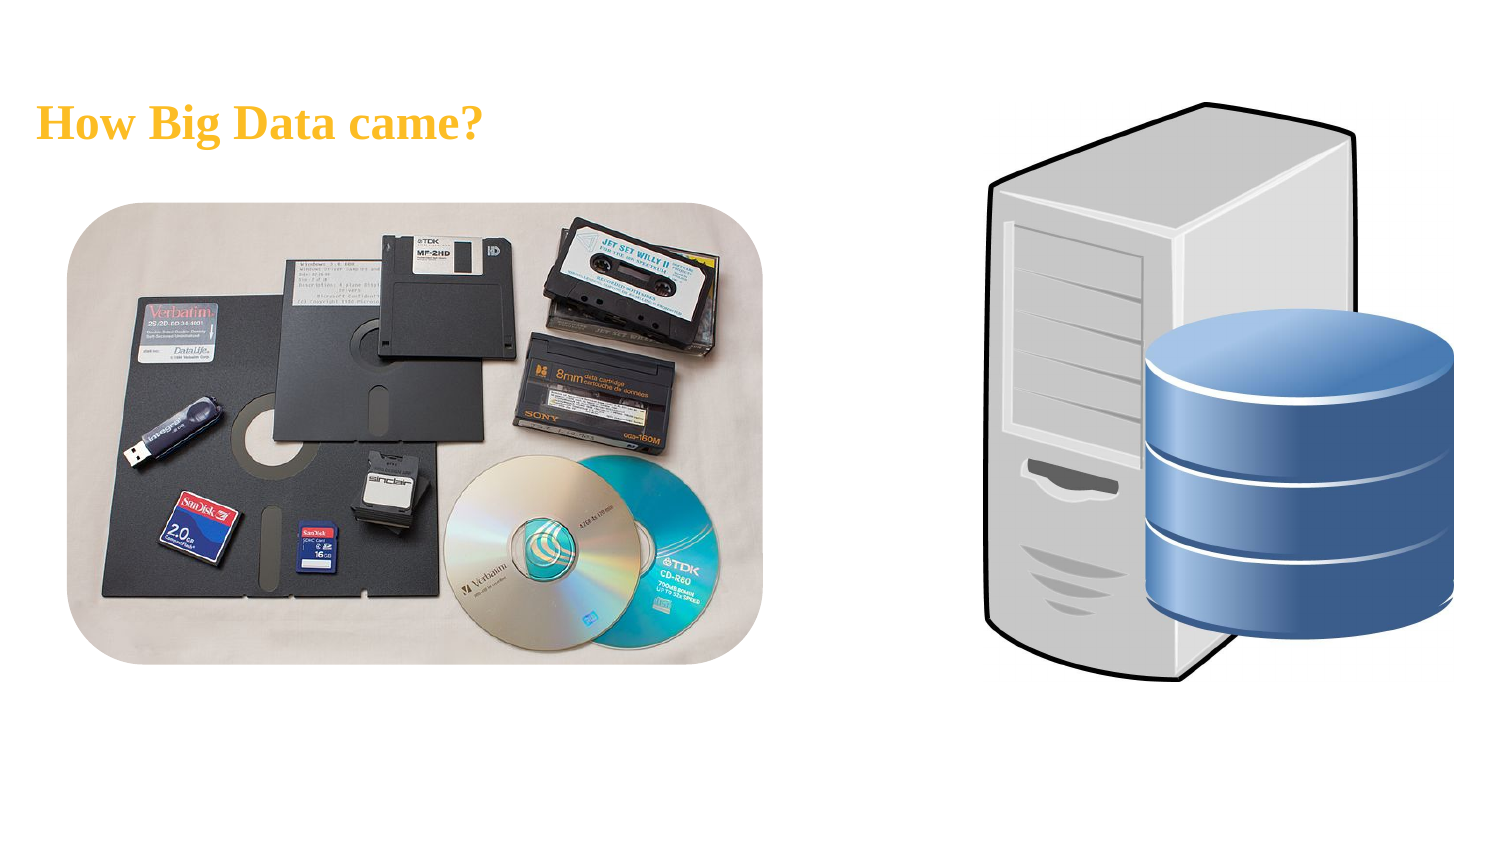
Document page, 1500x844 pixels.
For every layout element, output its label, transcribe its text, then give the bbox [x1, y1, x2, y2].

picture [66, 202, 763, 665]
picture [982, 102, 1455, 682]
list How Big Data came? [21, 65, 732, 332]
